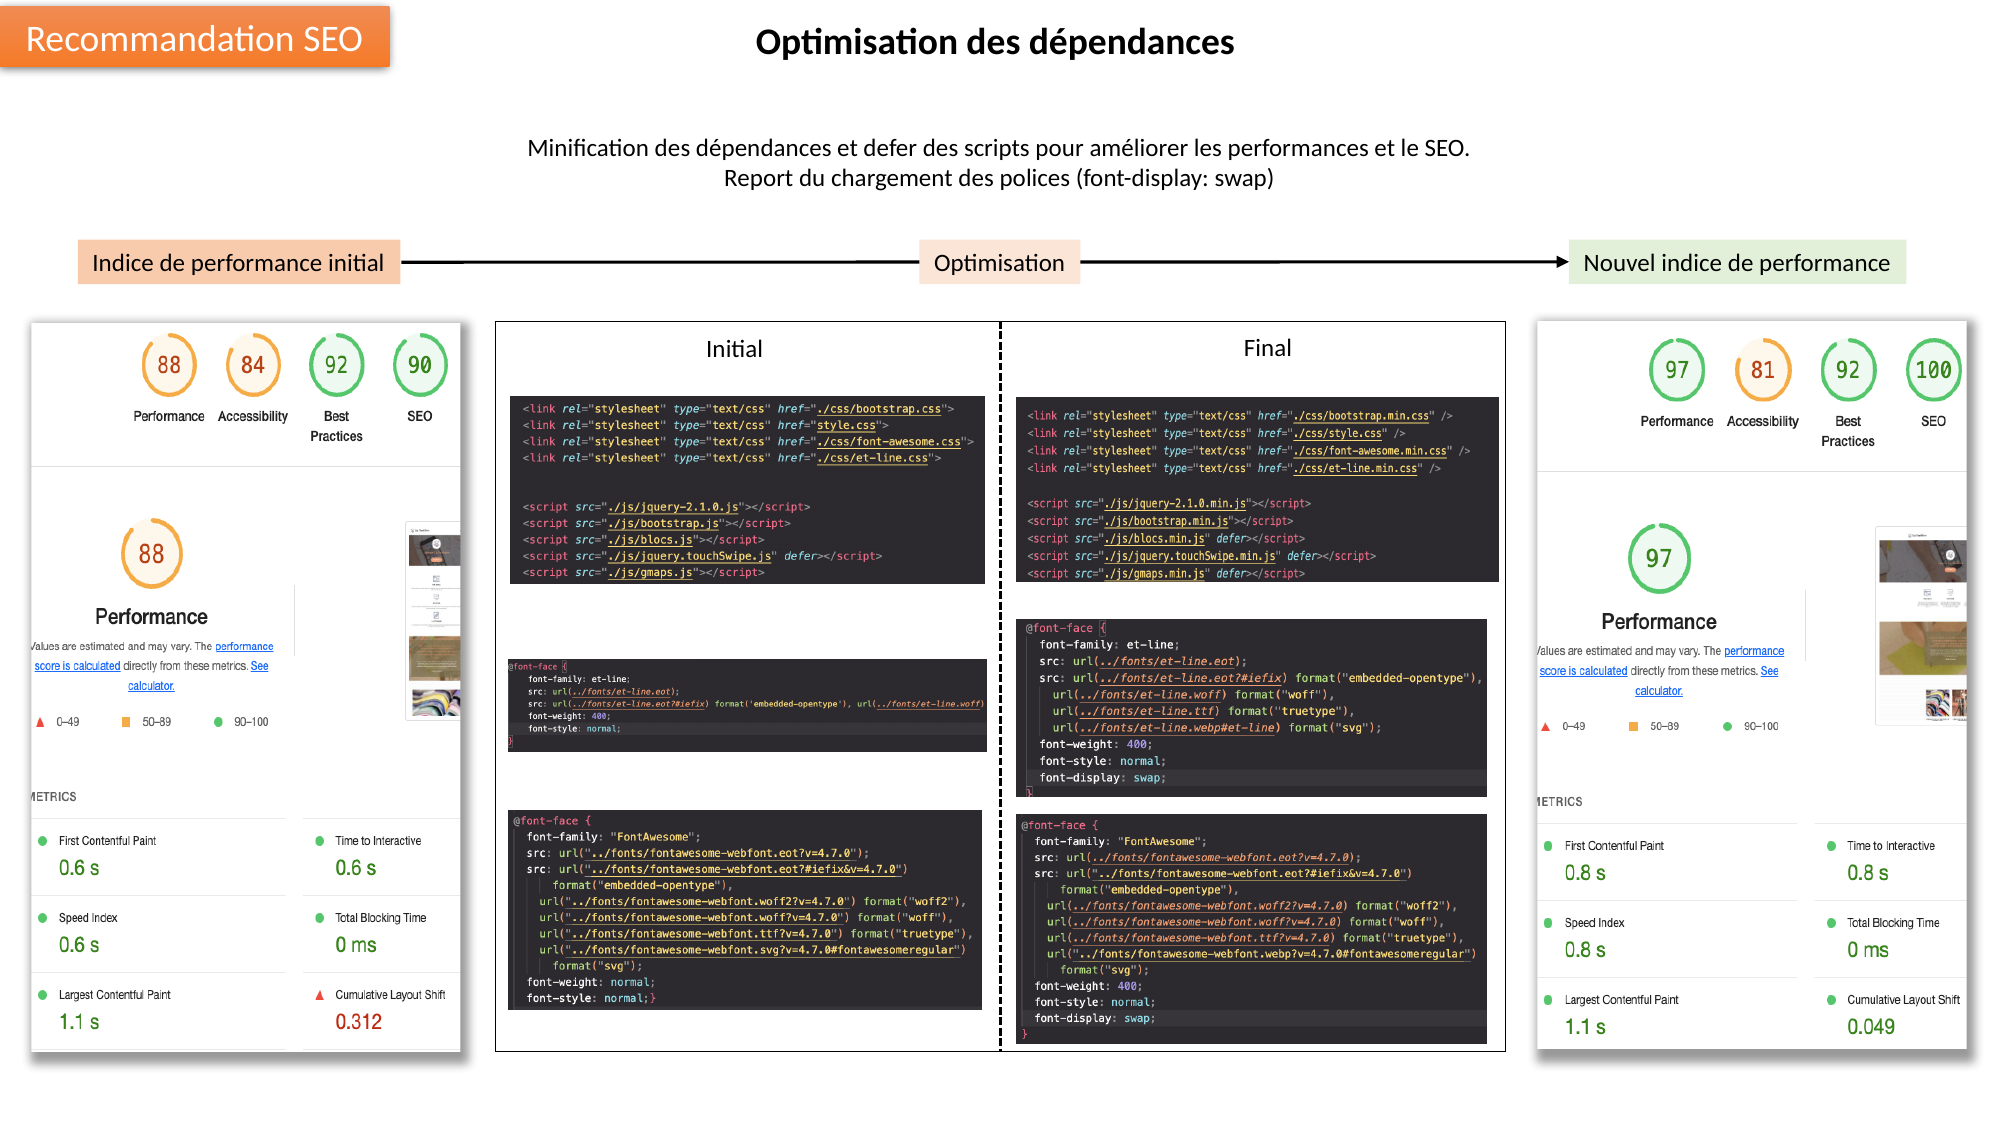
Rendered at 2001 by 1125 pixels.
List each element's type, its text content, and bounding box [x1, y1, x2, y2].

text_box Initial [691, 324, 779, 370]
picture [31, 323, 461, 1052]
picture [1537, 320, 1967, 1049]
text_box [494, 320, 1506, 1052]
text_box Final [1229, 323, 1308, 369]
text_box Optimisation [918, 238, 1081, 262]
text_box Nouvel indice de performance [1568, 238, 1907, 285]
picture [1016, 619, 1487, 797]
text_box Minification des dépendances et defer des scripts pour améliorer les performances et le SEO. Report du chargement des polices (font-display: swap) [0, 123, 2000, 199]
text_box Optimisation des dépendances [396, 9, 2000, 70]
picture [1016, 814, 1487, 1044]
picture [508, 810, 982, 1010]
picture [1016, 397, 1499, 582]
text_box Indice de performance initial [77, 238, 401, 285]
text_box Recommandation SEO [0, 6, 390, 67]
text_box Optimisation [918, 263, 1081, 285]
picture [510, 396, 985, 584]
picture [508, 659, 987, 752]
